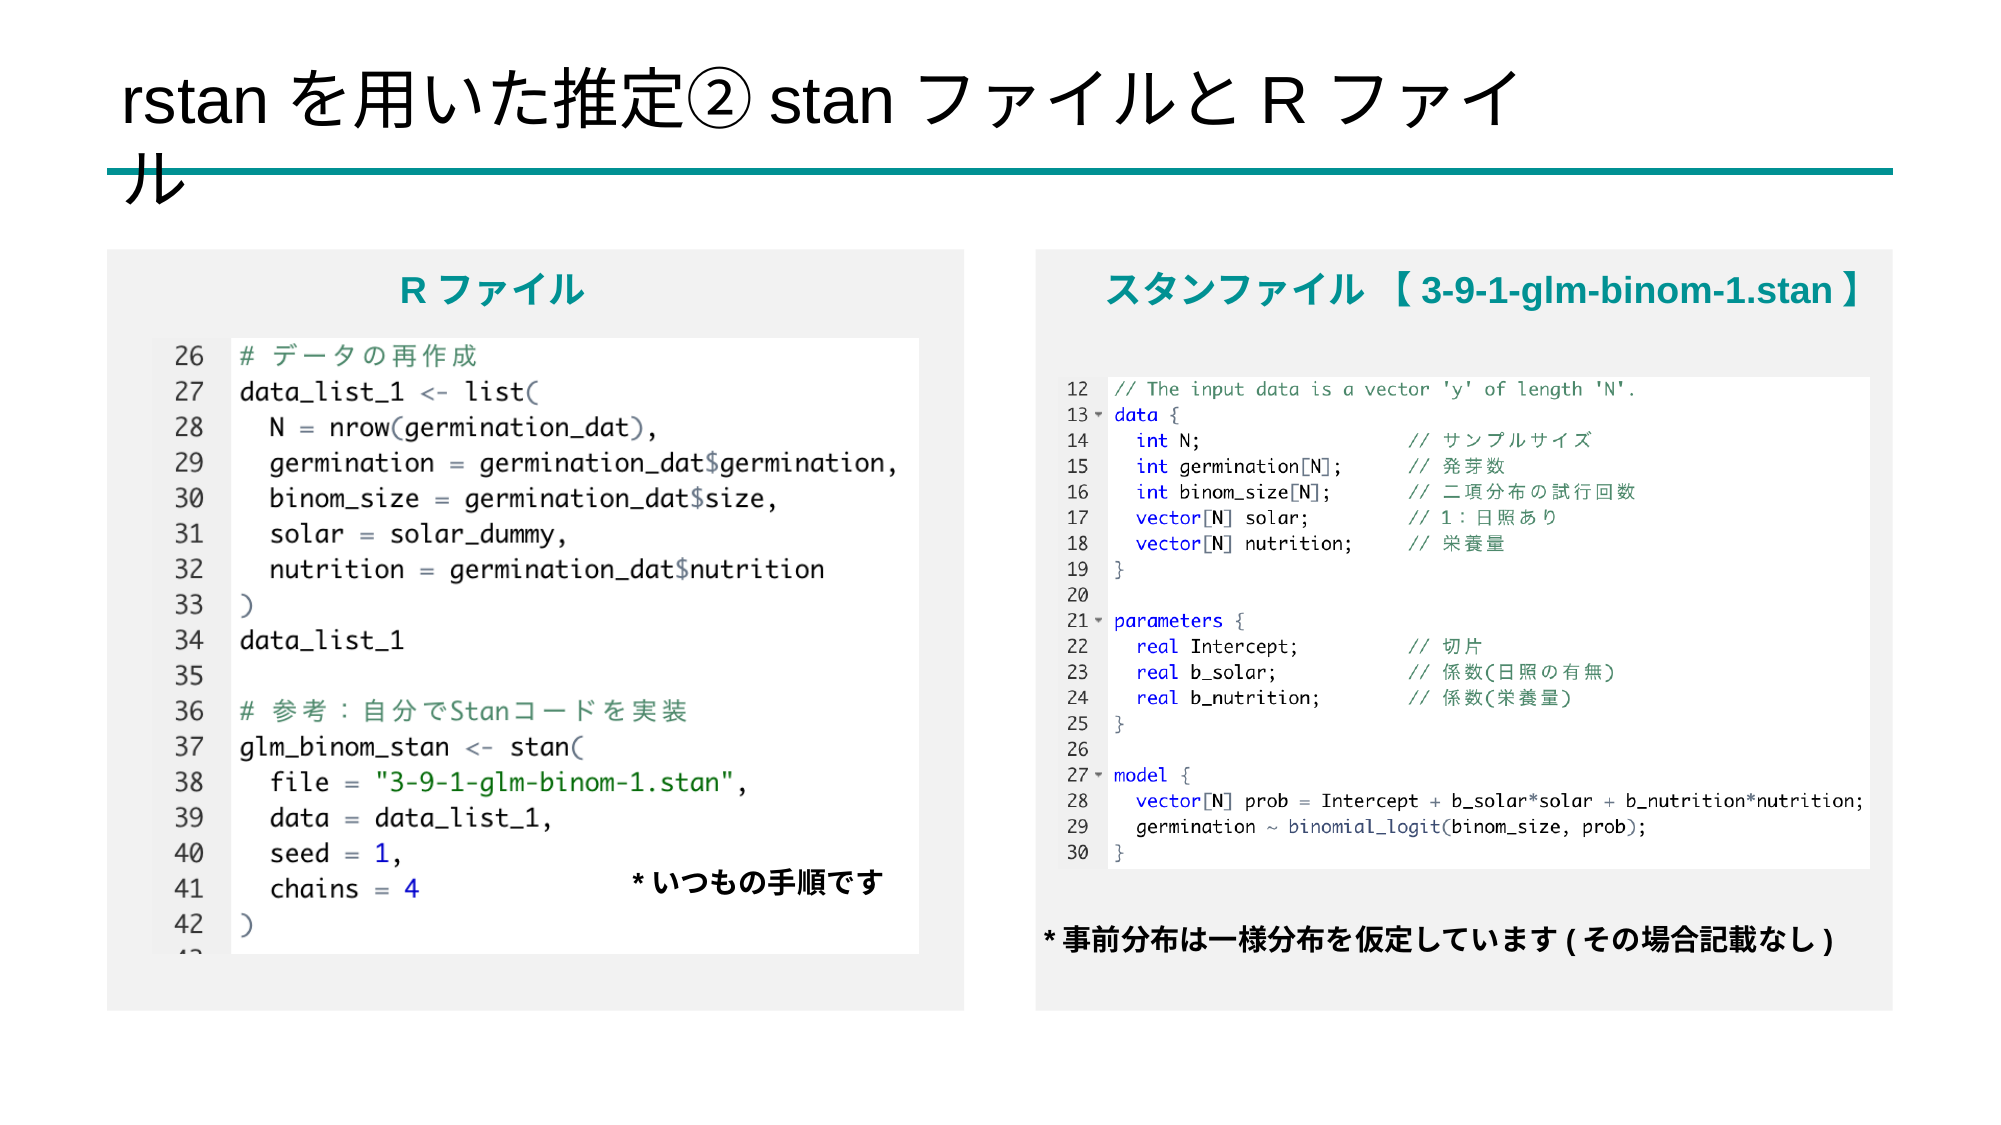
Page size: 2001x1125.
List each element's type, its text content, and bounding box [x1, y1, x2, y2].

text_box rstanを用いた推定②stanファイルとRファイル [107, 172, 1563, 225]
text_box [106, 248, 965, 1012]
text_box *事前分布は一様分布を仮定しています(その場合記載なし) [1029, 914, 1849, 964]
picture [152, 338, 919, 954]
text_box Rファイル [385, 258, 601, 318]
text_box スタンファイル 【3-9-1-glm-binom-1.stan】 [1090, 258, 1896, 318]
text_box [1035, 248, 1894, 1012]
text_box rstanを用いた推定②stanファイルとRファイル [107, 49, 1563, 171]
picture [1058, 377, 1870, 869]
